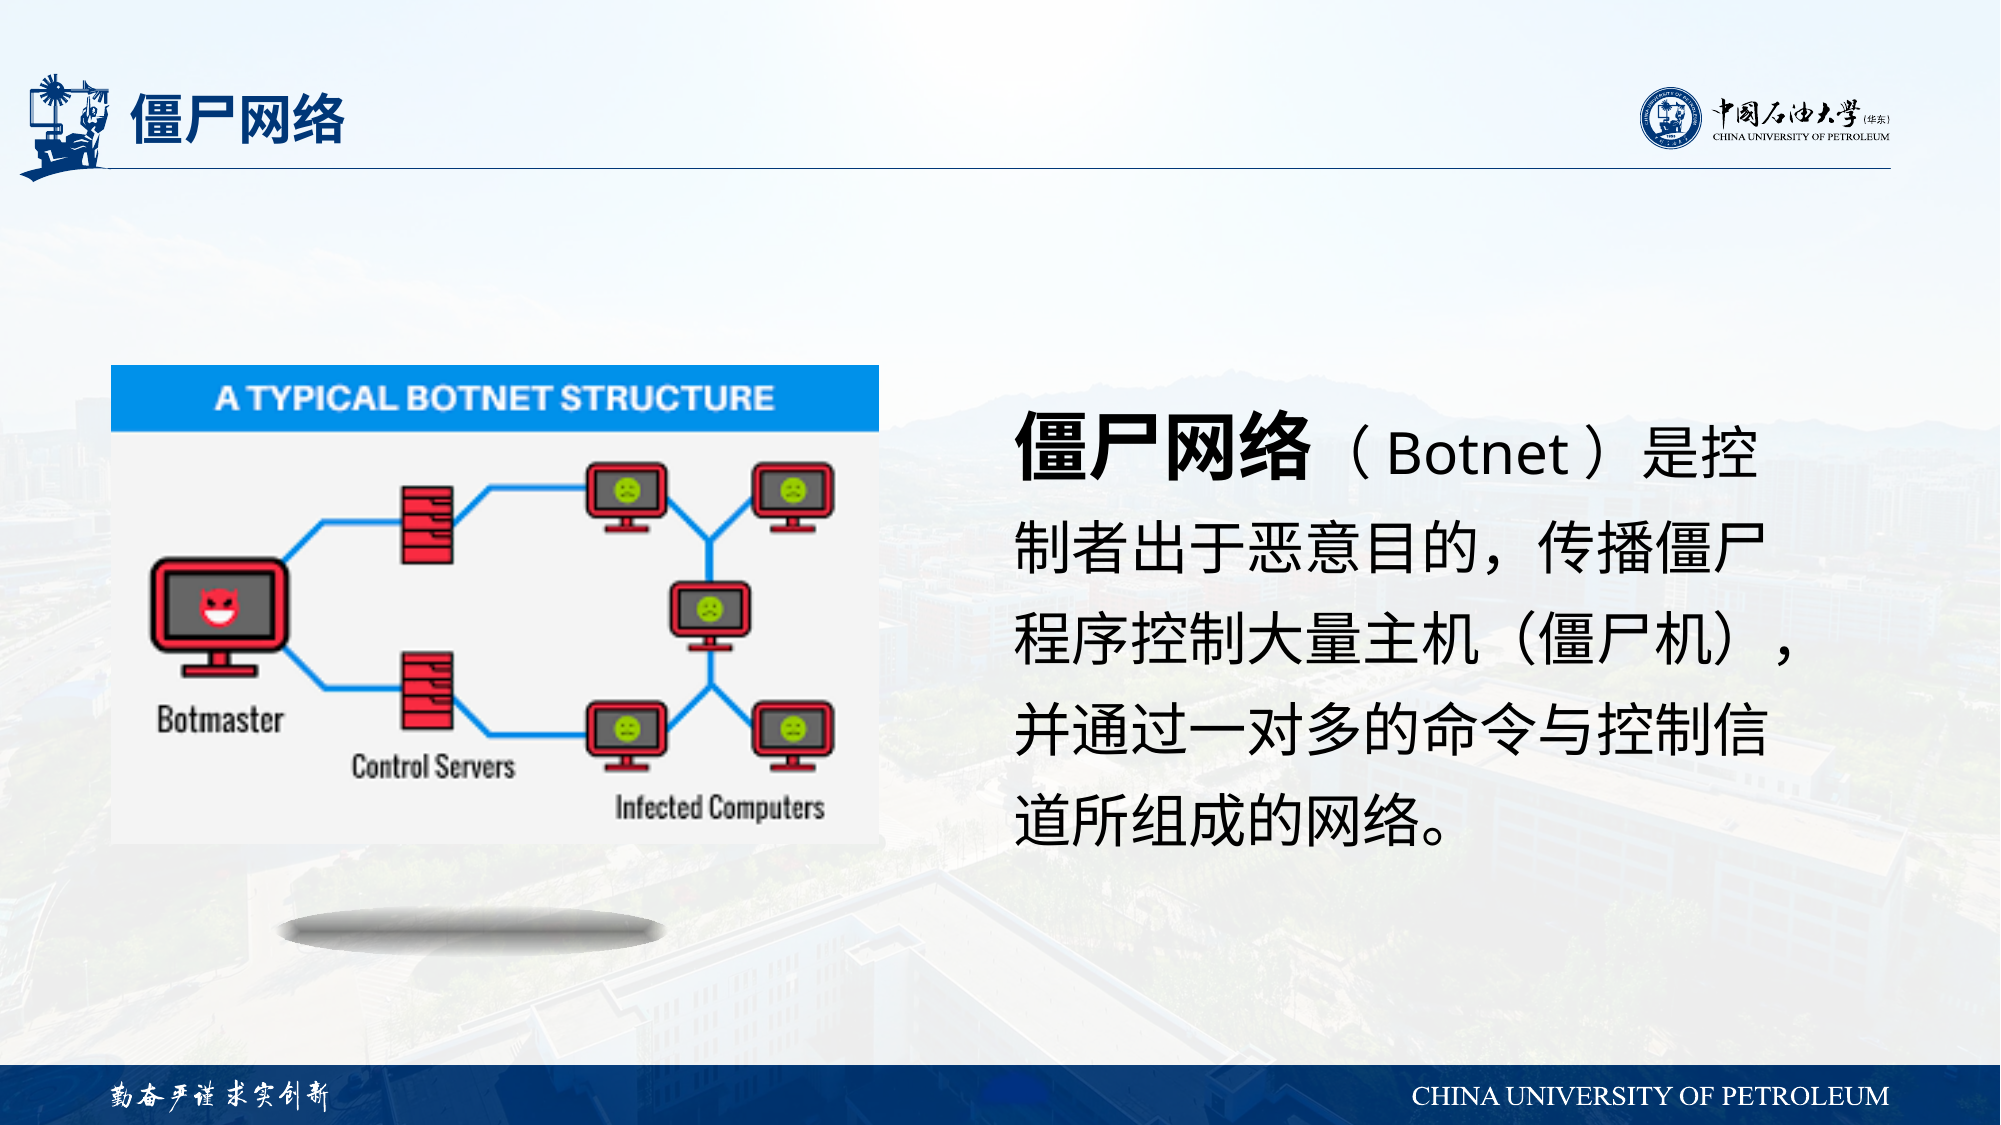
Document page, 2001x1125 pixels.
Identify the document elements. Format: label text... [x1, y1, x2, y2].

text_box 僵尸网络（Botnet）是控制者出于恶意目的，传播僵尸程序控制大量主机（僵尸机），并通过一对多的命令与控制信道所组成的网络。 [1013, 365, 1793, 862]
title 僵尸网络 [129, 94, 1330, 151]
picture [111, 365, 879, 844]
